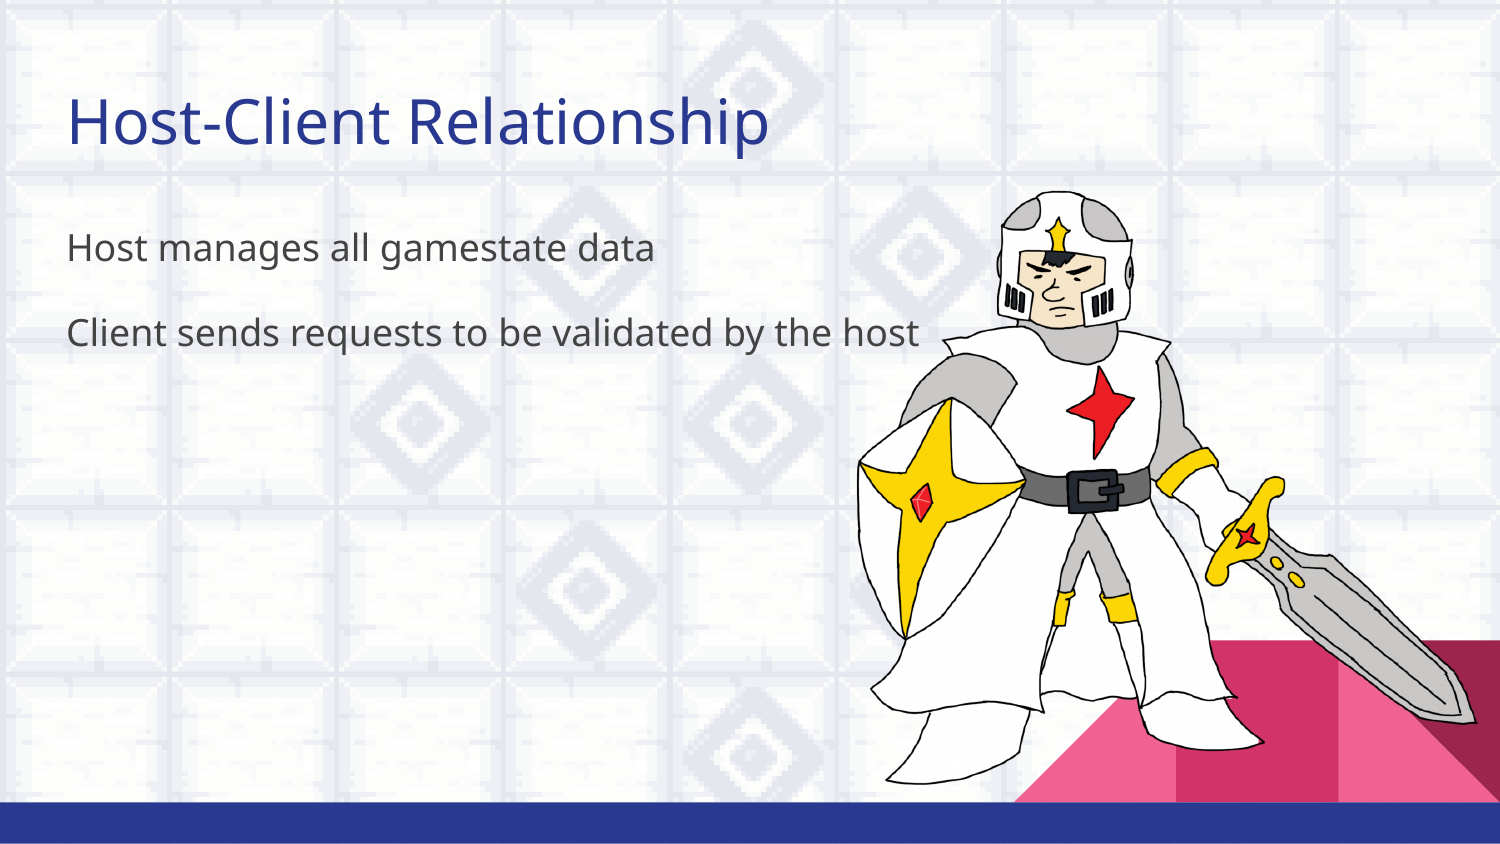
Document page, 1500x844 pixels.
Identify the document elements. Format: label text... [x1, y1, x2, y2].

picture [0, 0, 1500, 802]
list Host manages all gamestate data Client sends requests to be validated by the host [51, 201, 842, 750]
title Host-Client Relationship [51, 67, 1449, 167]
